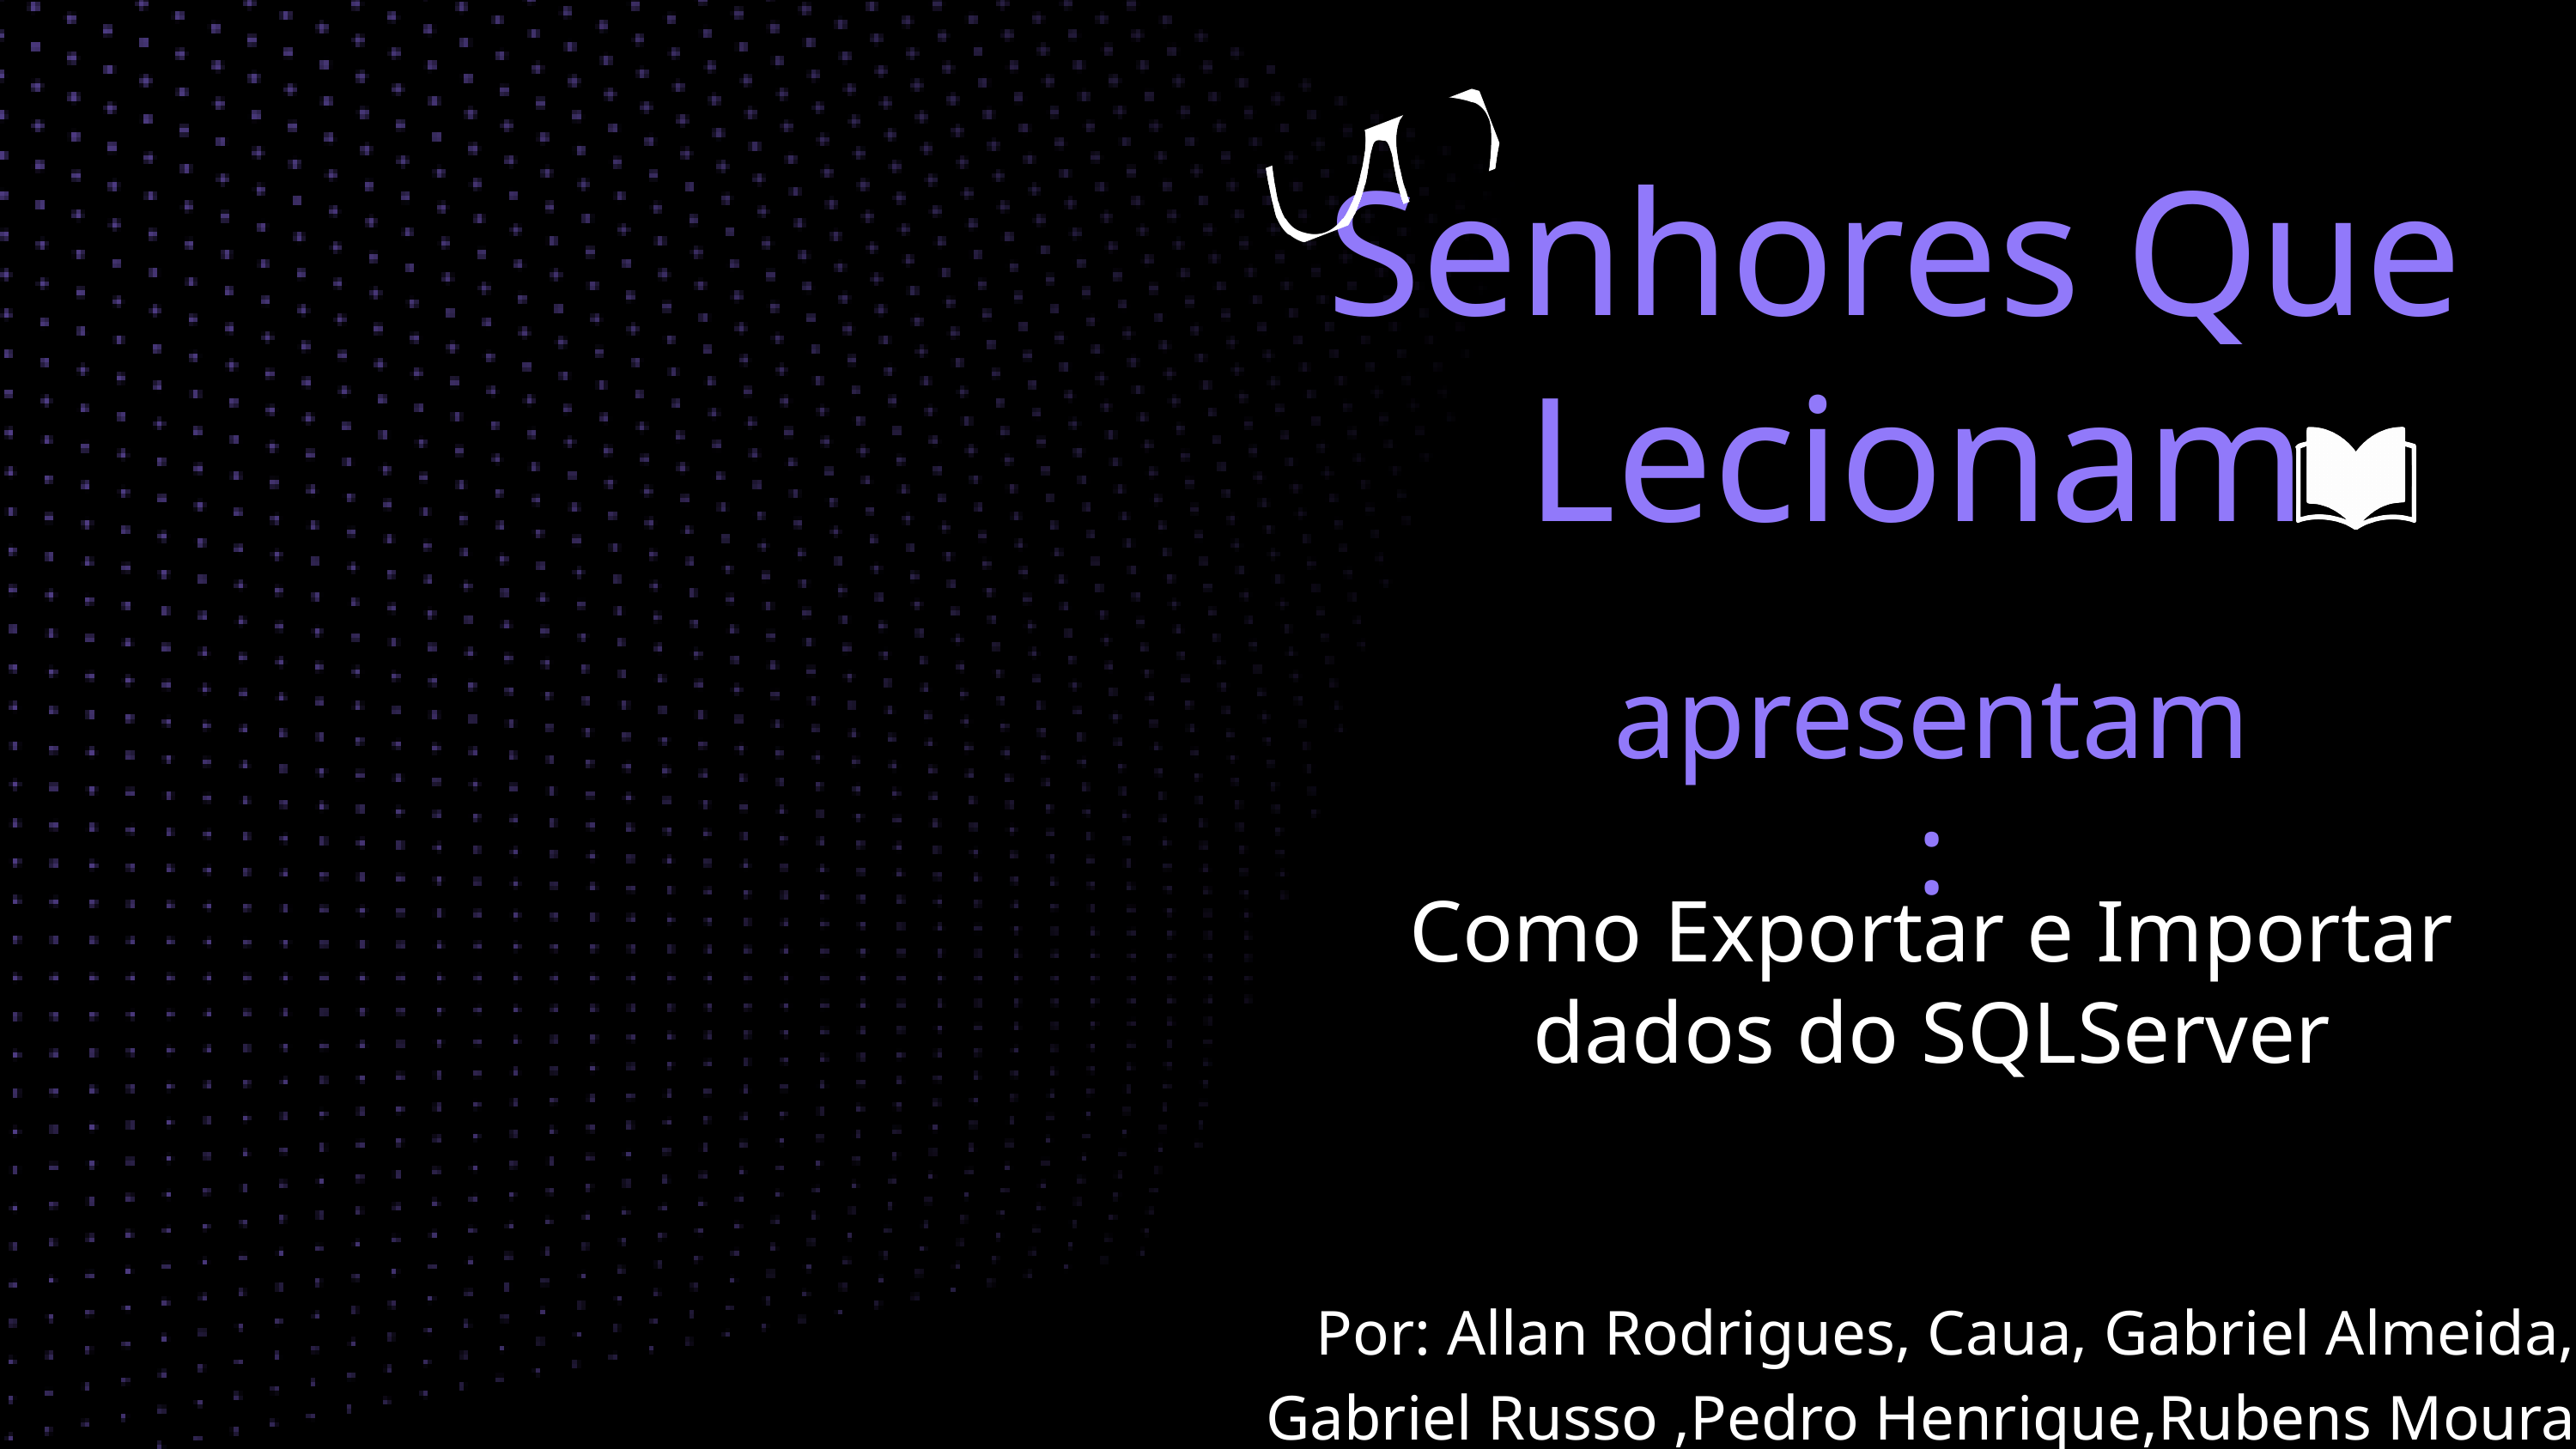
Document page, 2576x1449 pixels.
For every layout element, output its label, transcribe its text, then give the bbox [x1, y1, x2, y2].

text_box apresentam : [1587, 646, 2277, 877]
text_box Por: Allan Rodrigues, Caua, Gabriel Almeida, Gabriel Russo ,Pedro Henrique,Rubens Moura [1171, 1282, 2576, 1449]
text_box Como Exportar e Importar dados do SQLServer [1287, 877, 2576, 1080]
text_box [0, 0, 1528, 1449]
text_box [1251, 86, 2547, 556]
